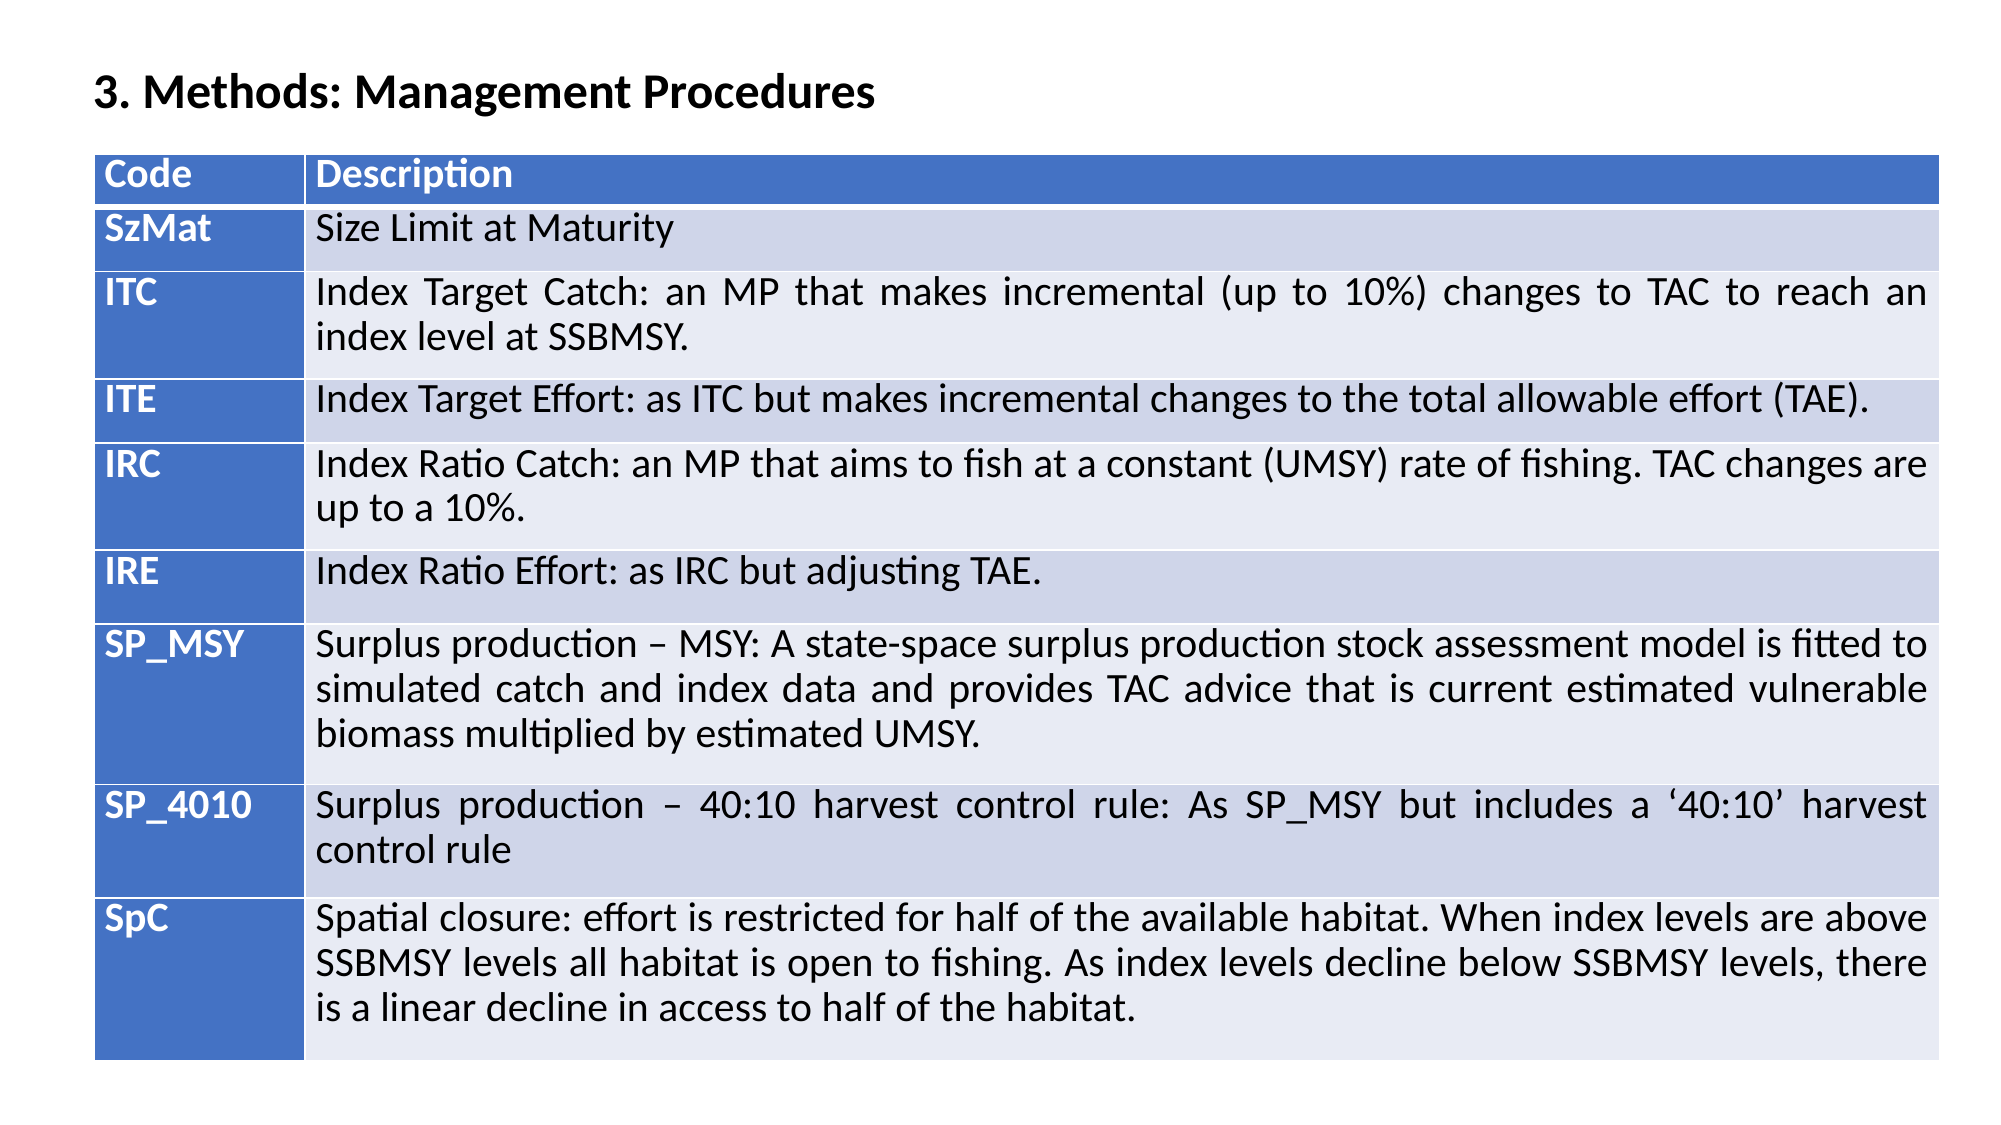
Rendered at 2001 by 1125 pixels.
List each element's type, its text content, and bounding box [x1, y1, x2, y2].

text_box 3. Methods: Management Procedures [78, 51, 1017, 127]
table_header Code [95, 155, 304, 204]
table_cell SpC [95, 899, 304, 1060]
table_cell IRC [95, 444, 304, 549]
table_cell Surplus production – MSY: A state-space surplus production stock assessment model is fitted to simulated catch and index data and provides TAC advice that is current estimated vulnerable biomass multiplied by estimated UMSY. [306, 625, 1939, 784]
table_cell Index Target Catch: an MP that makes incremental (up to 10%) changes to TAC to reach an index level at SSBMSY. [306, 272, 1939, 378]
table_cell Index Target Effort: as ITC but makes incremental changes to the total allowable effort (TAE). [306, 380, 1939, 442]
table_cell SP_4010 [95, 785, 304, 897]
table_header Description [306, 155, 1939, 204]
table_cell SP_MSY [95, 625, 304, 784]
table_cell ITE [95, 380, 304, 442]
table_cell Size Limit at Maturity [306, 210, 1939, 271]
table_cell ITC [95, 272, 304, 378]
table_cell IRE [95, 551, 304, 623]
table_cell Index Ratio Effort: as IRC but adjusting TAE. [306, 551, 1939, 623]
table_cell Index Ratio Catch: an MP that aims to fish at a constant (UMSY) rate of fishing. TAC changes are up to a 10%. [306, 444, 1939, 549]
table_cell SzMat [95, 210, 304, 271]
table_cell Spatial closure: effort is restricted for half of the available habitat. When index levels are above SSBMSY levels all habitat is open to fishing. As index levels decline below SSBMSY levels, there is a linear decline in access to half of the habitat. [306, 899, 1939, 1060]
table_cell Surplus production – 40:10 harvest control rule: As SP_MSY but includes a ‘40:10’ harvest control rule [306, 785, 1939, 897]
